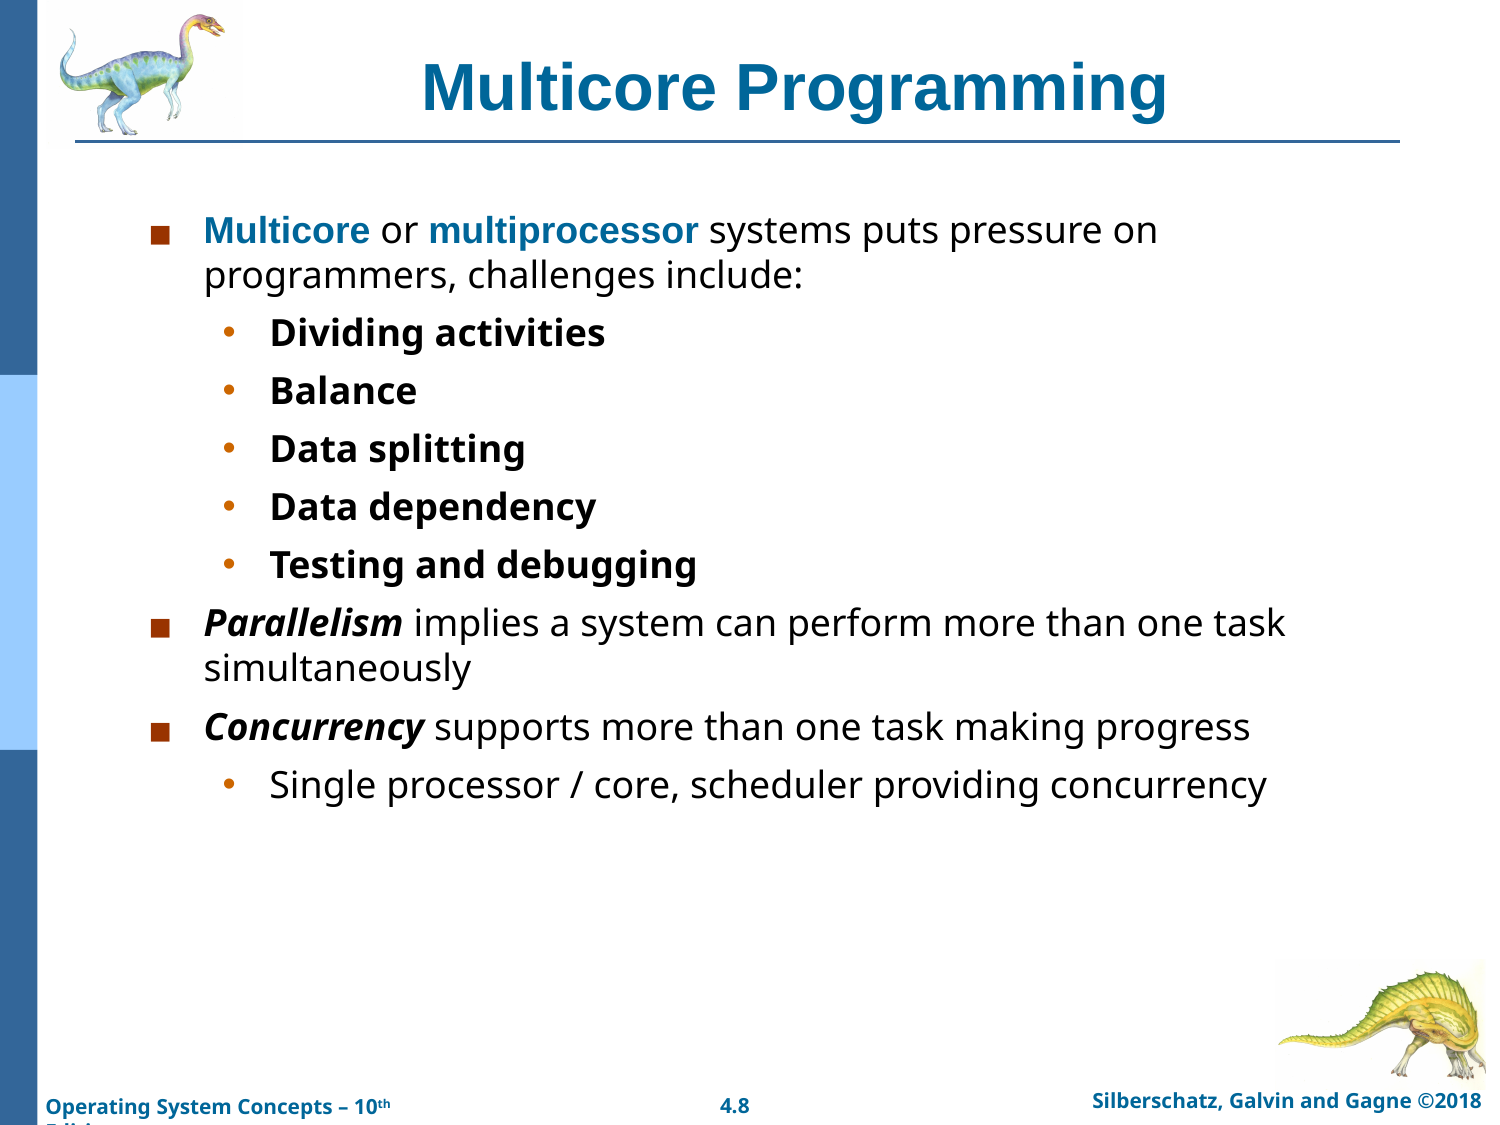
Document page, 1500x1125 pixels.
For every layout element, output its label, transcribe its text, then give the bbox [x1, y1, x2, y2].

picture [46, 0, 243, 149]
title Multicore Programming [166, 36, 1425, 132]
list Multicore or multiprocessor systems puts pressure on programmers, challenges include: Dividing activities Balance Data splitting Data dependency Testing and debugging Parallelism implies a system can perform more than one task simultaneously Concurrency supports more than one task making progress Single processor / core, scheduler providing concurrency [132, 198, 1400, 942]
picture [1275, 959, 1486, 1090]
